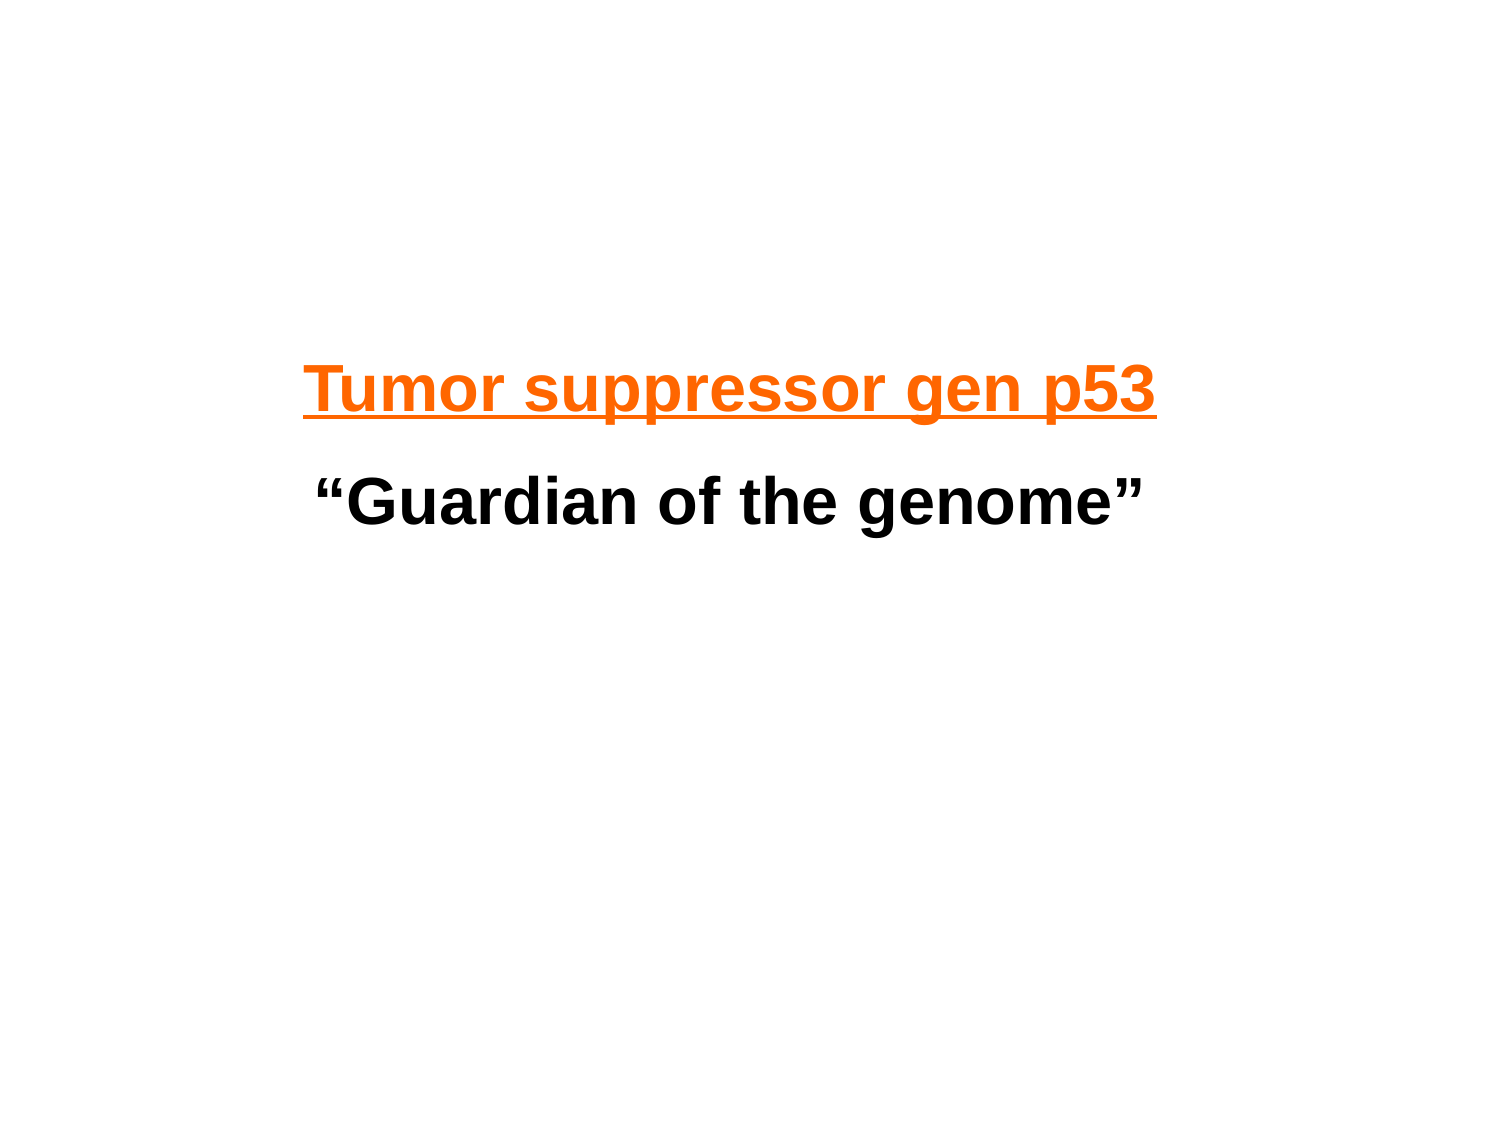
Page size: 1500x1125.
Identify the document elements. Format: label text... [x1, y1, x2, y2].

text_box Tumor suppressor gen p53 “Guardian of the genome” [260, 337, 1200, 546]
